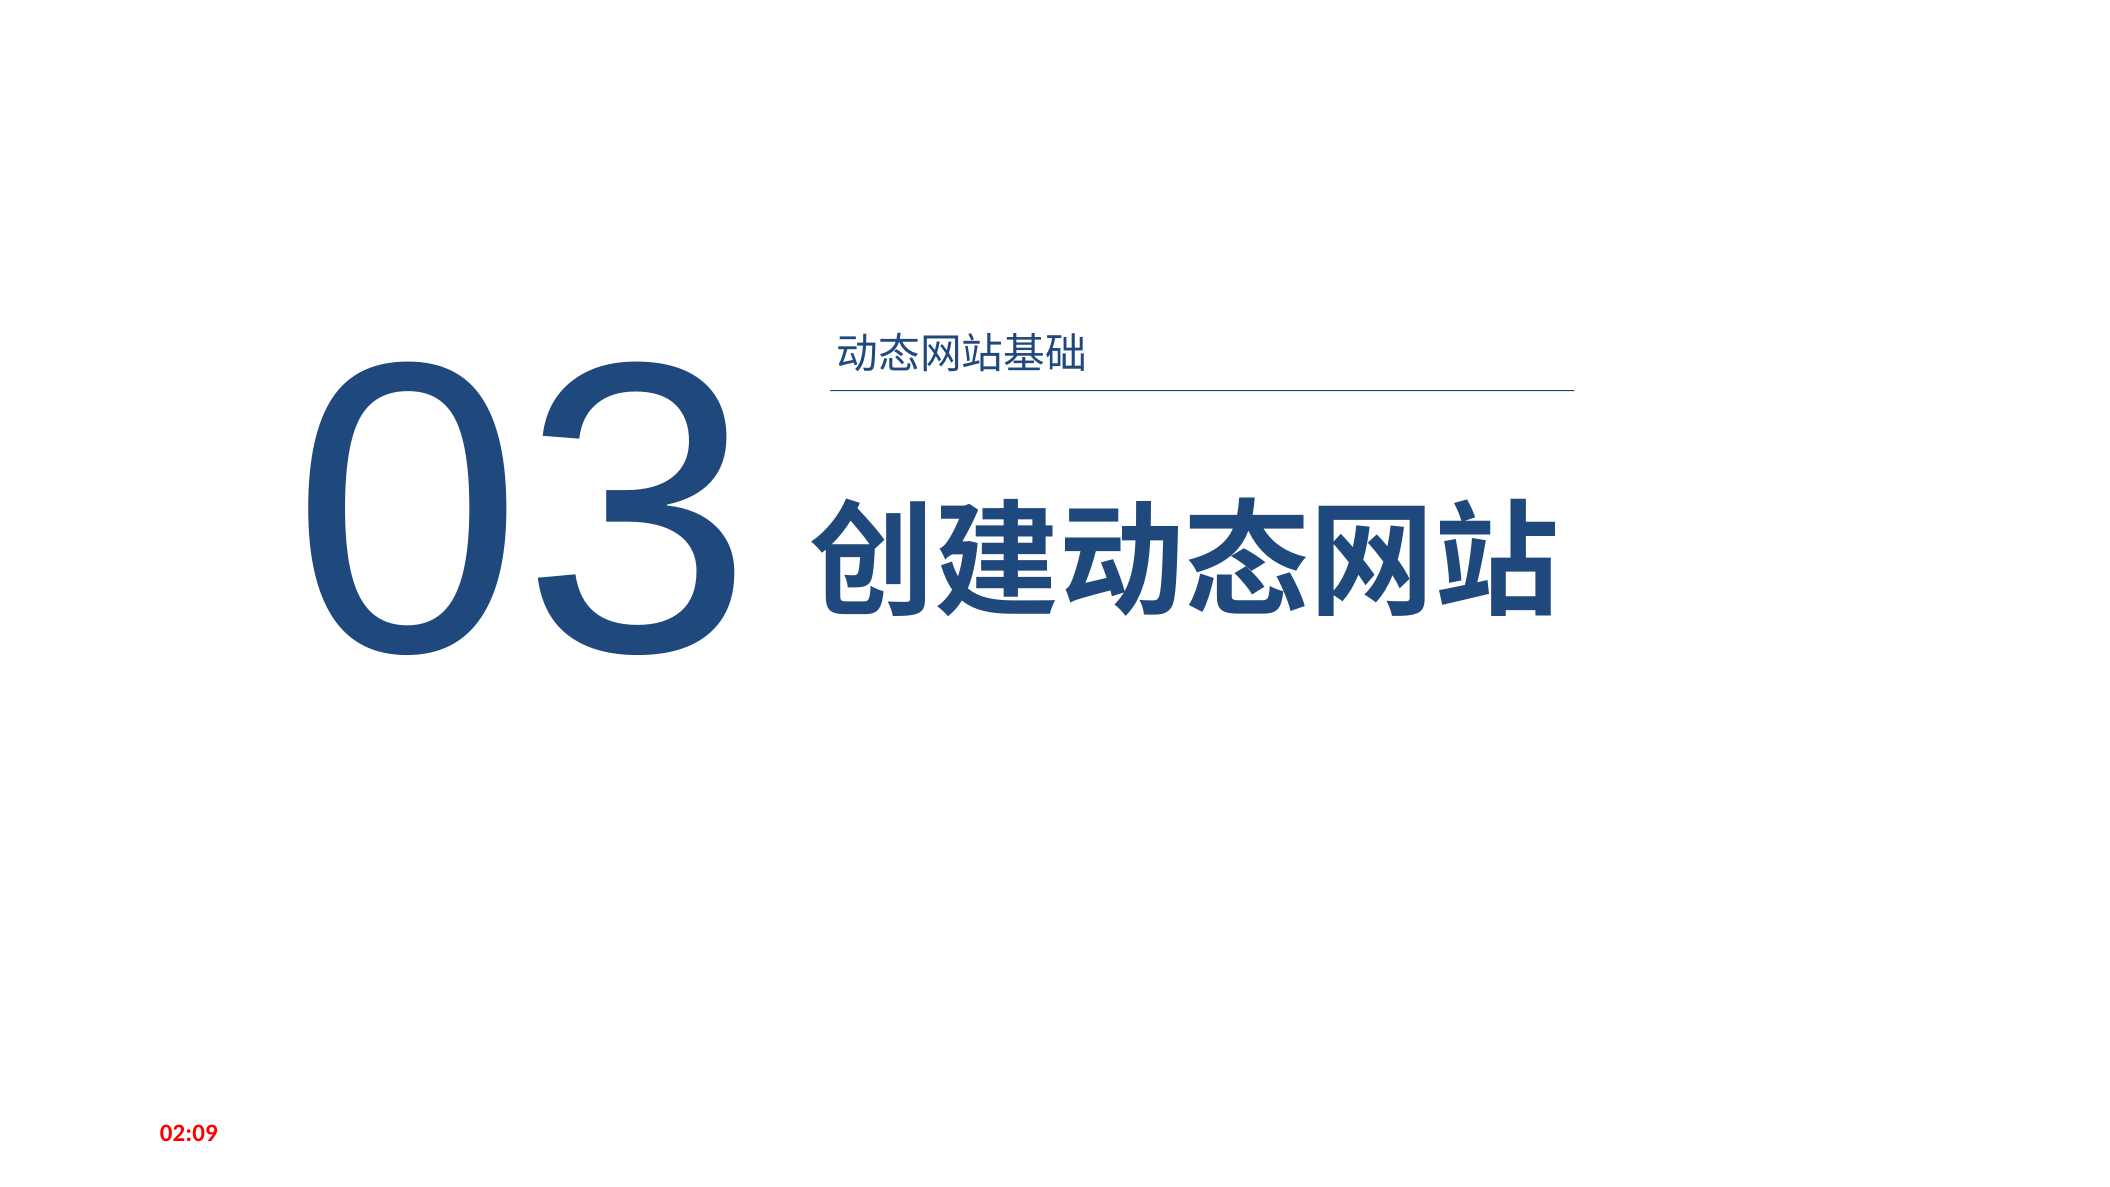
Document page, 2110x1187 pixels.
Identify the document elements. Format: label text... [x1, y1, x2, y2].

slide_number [145, 1099, 620, 1163]
text_box 动态网站基础 [806, 319, 1102, 384]
text_box 03 [277, 229, 769, 742]
text_box 创建动态网站 [794, 473, 1953, 639]
